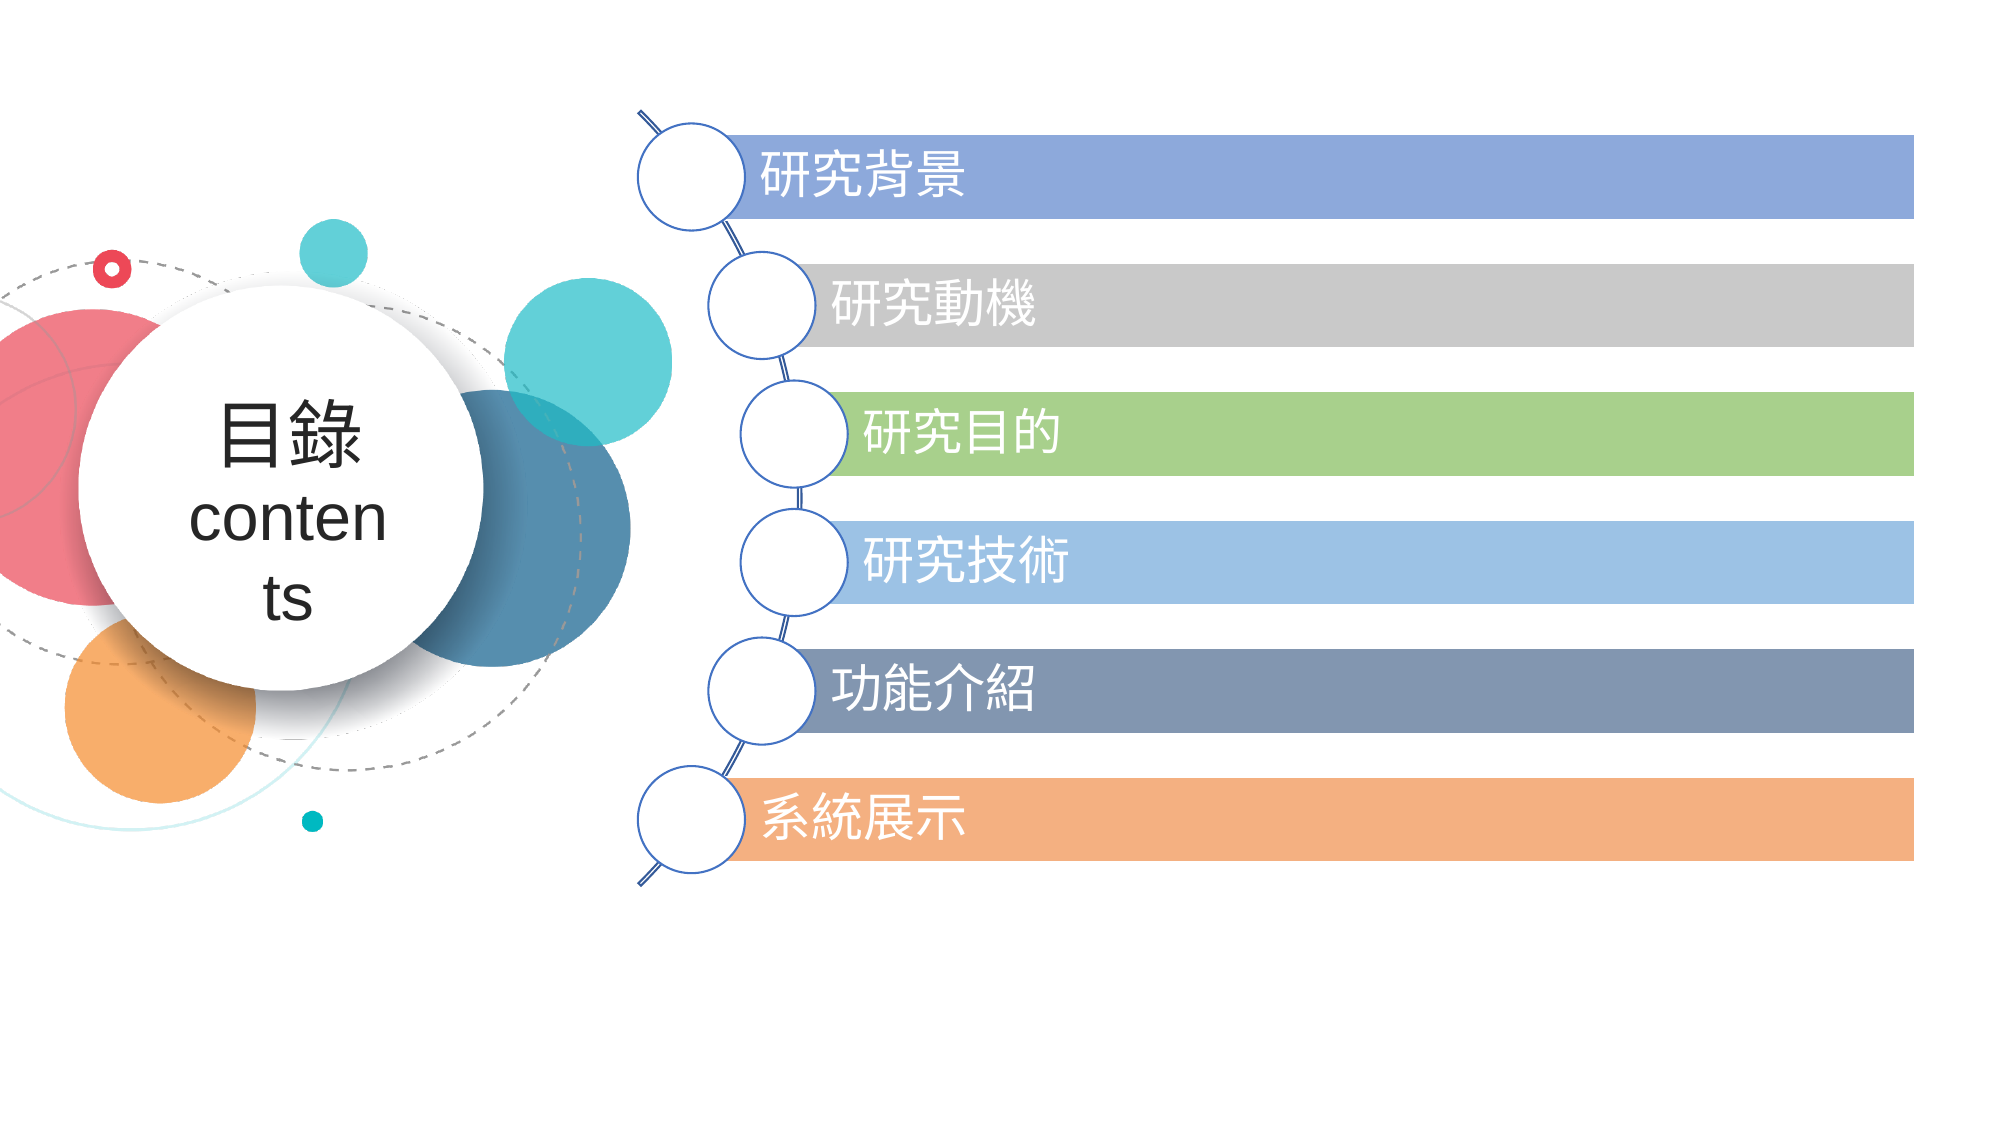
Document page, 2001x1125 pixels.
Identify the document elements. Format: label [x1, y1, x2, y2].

text_box [0, 0, 1915, 1047]
picture [0, 219, 672, 832]
